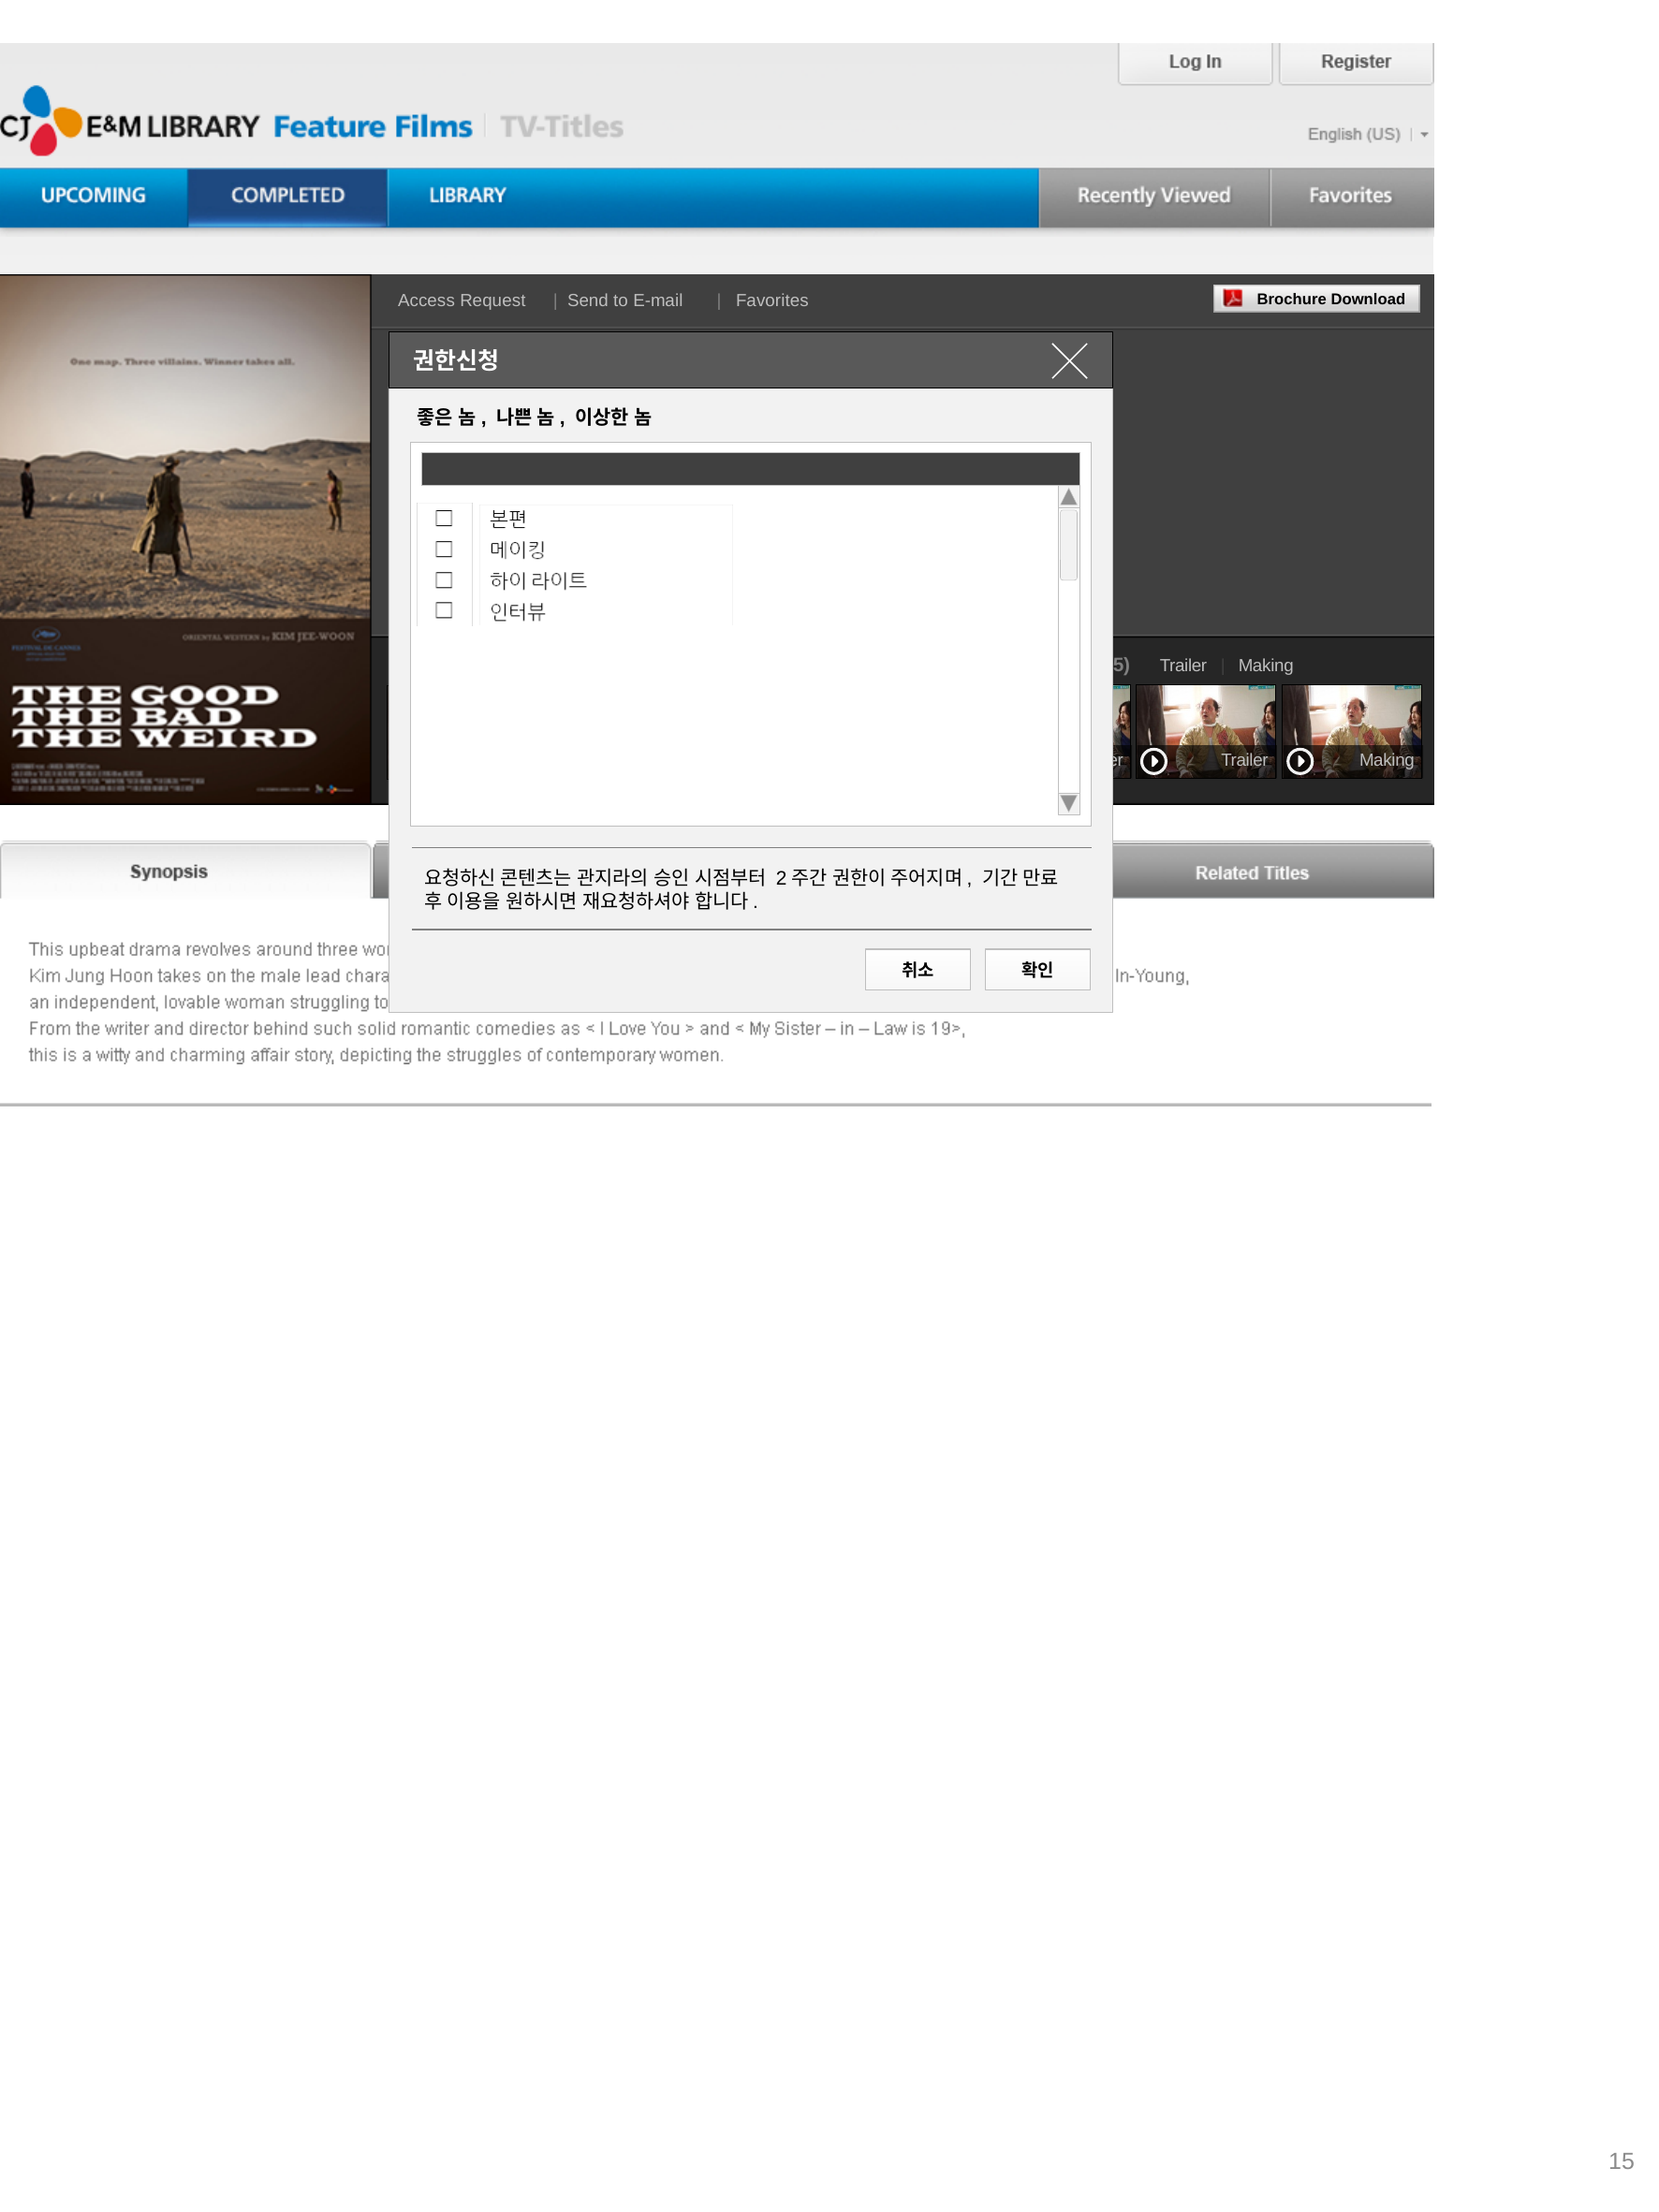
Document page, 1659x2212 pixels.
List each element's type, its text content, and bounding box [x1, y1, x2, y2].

slide_number 15 [1526, 2133, 1658, 2187]
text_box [388, 331, 1113, 1013]
picture [0, 805, 1435, 1193]
picture [0, 43, 1435, 274]
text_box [0, 274, 1492, 805]
